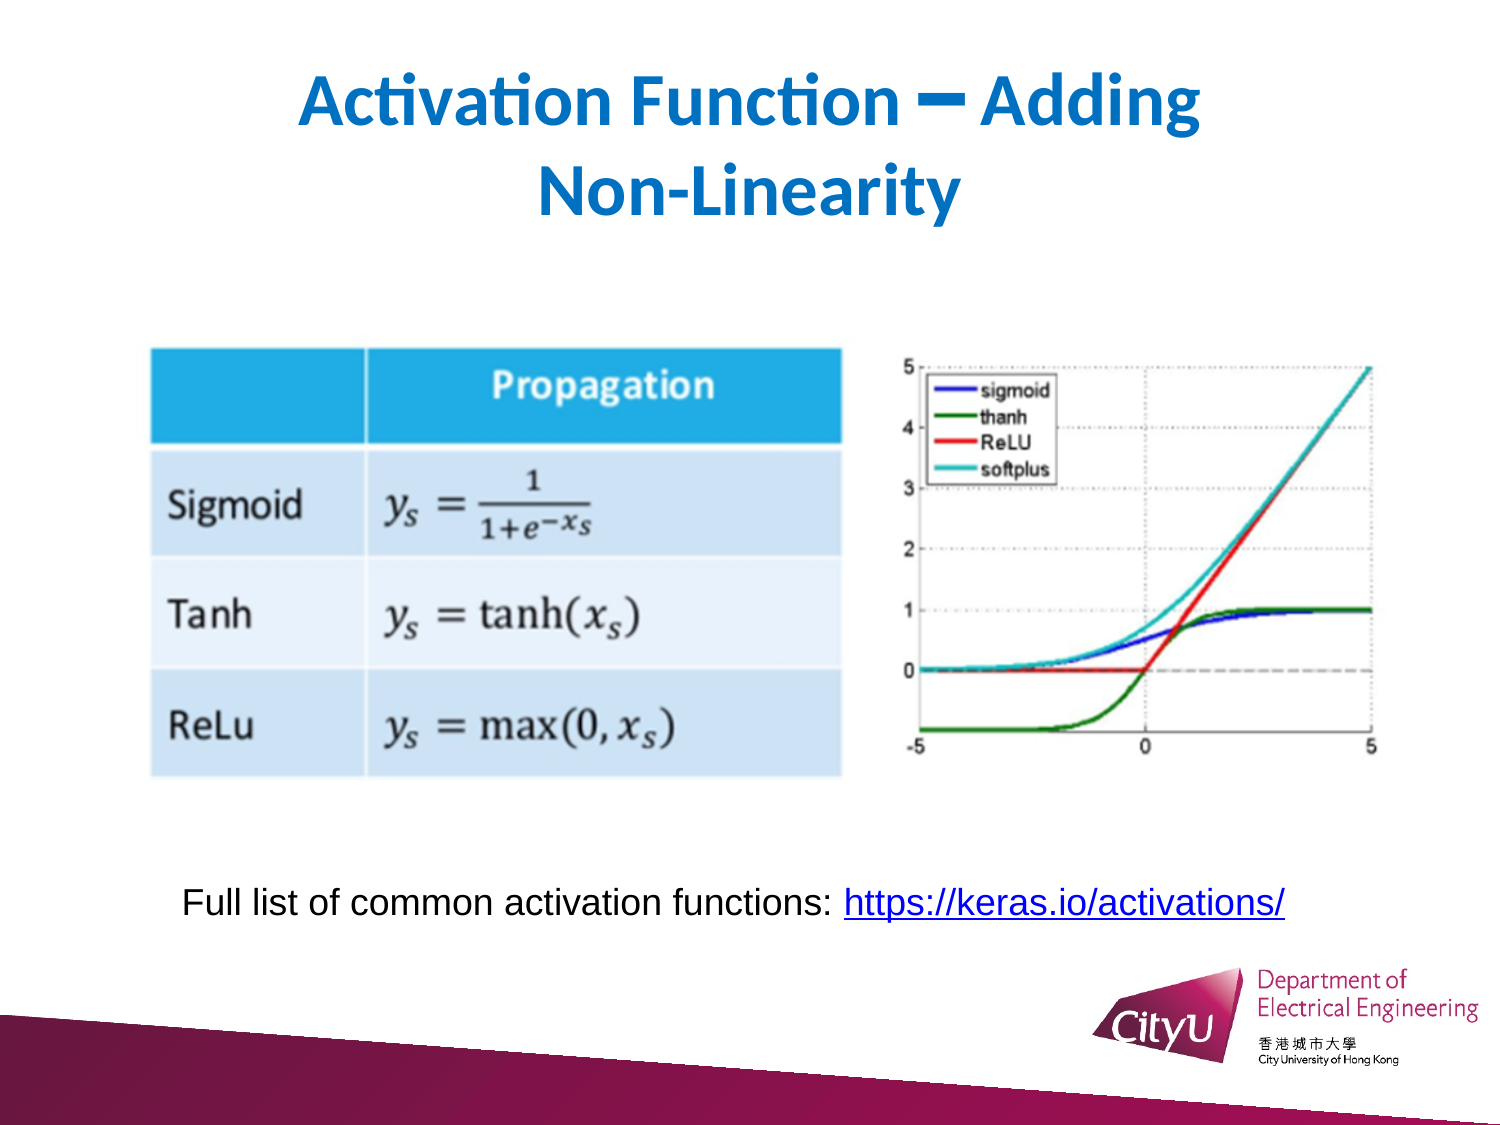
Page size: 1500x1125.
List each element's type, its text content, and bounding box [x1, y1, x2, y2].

picture [52, 255, 1500, 835]
text_box Full list of common activation functions: https://keras.io/activations/ [166, 863, 1380, 917]
text_box Activation Function ━ Adding Non-Linearity [203, 79, 1296, 202]
picture [1080, 952, 1481, 1073]
